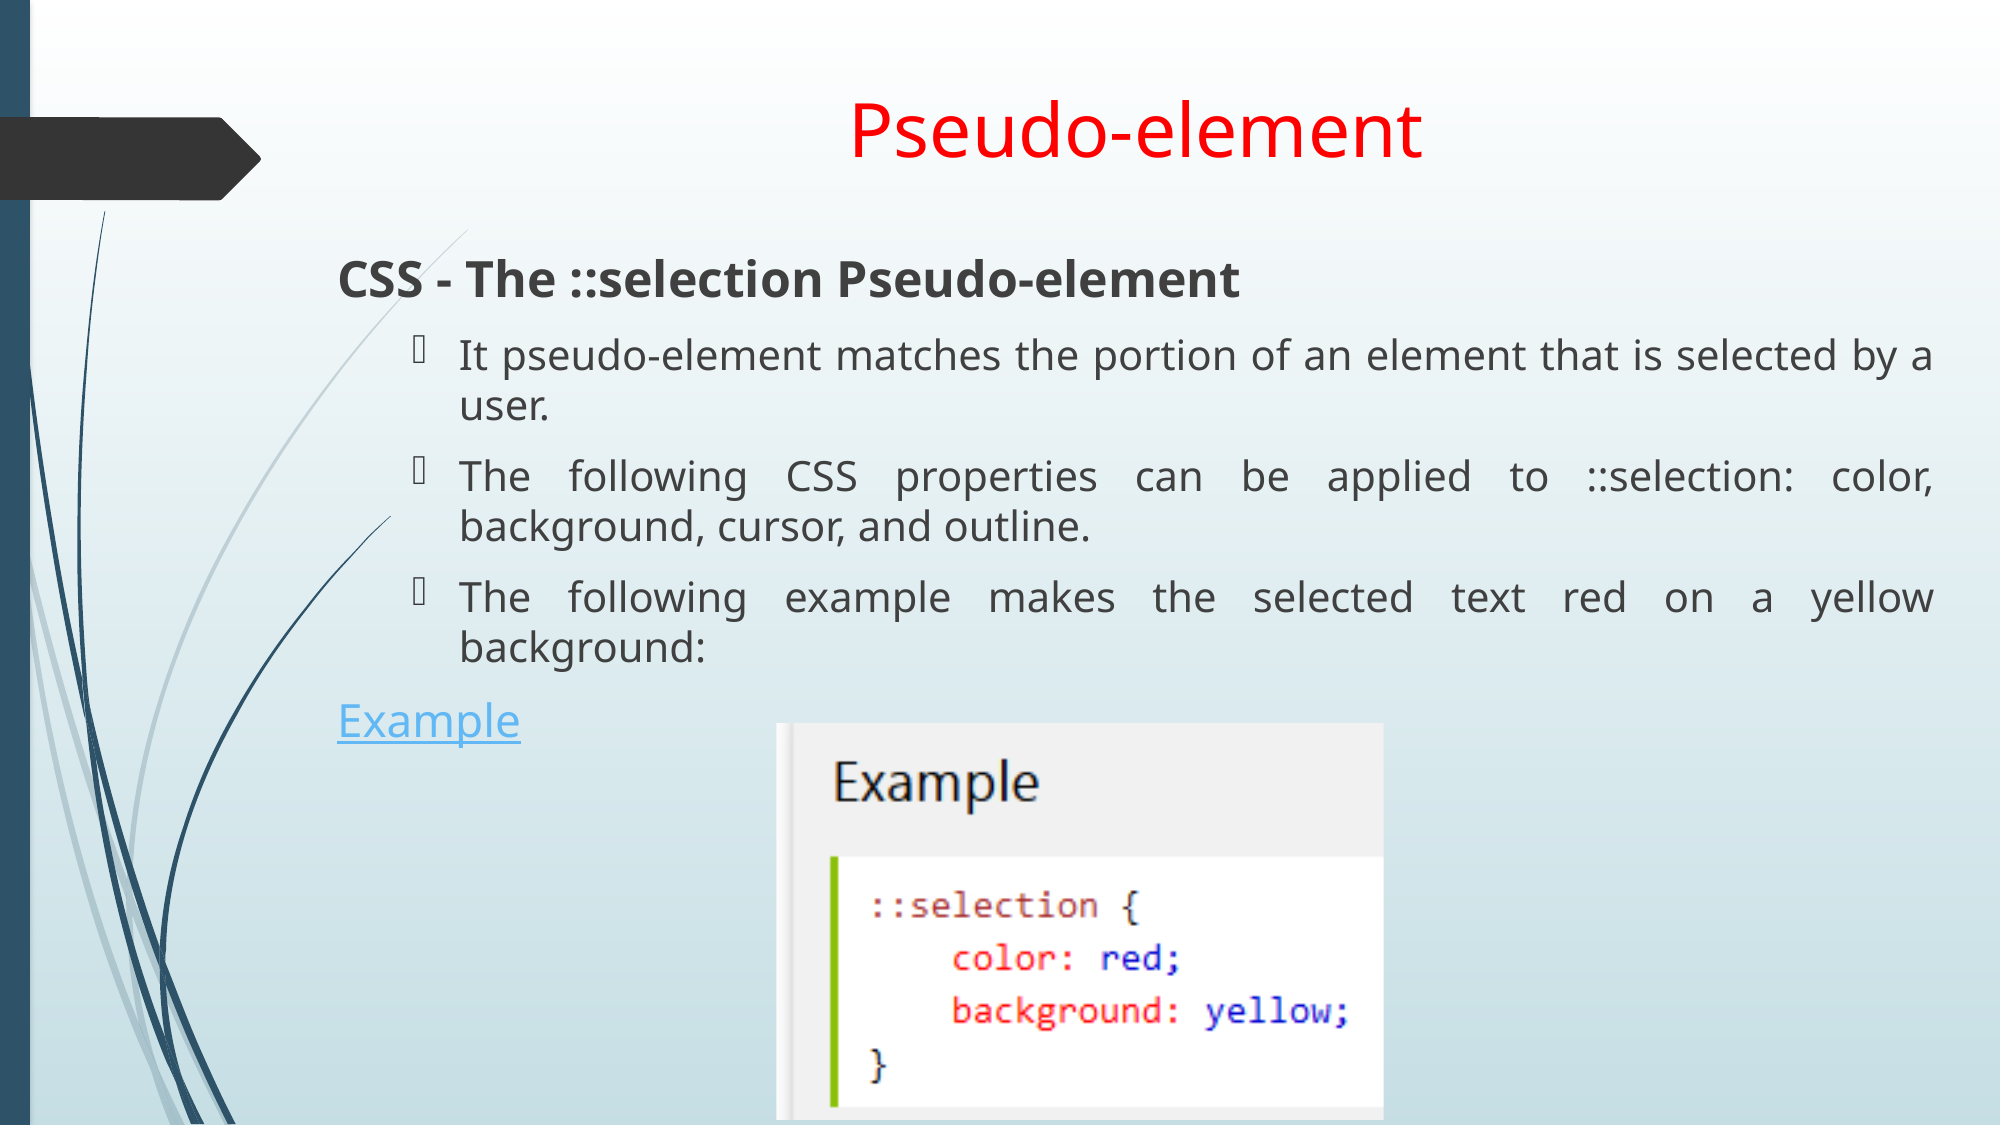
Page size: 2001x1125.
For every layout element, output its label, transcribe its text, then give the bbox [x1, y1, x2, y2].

title Pseudo-element [322, 75, 1950, 240]
picture [776, 723, 1384, 1120]
list CSS - The ::selection Pseudo-element It pseudo-element matches the portion of an element that is selected by a user. The following CSS properties can be applied to ::selection: color, background, cursor, and outline. The following example makes the selected text red on a yellow background: Example [322, 240, 1950, 1099]
